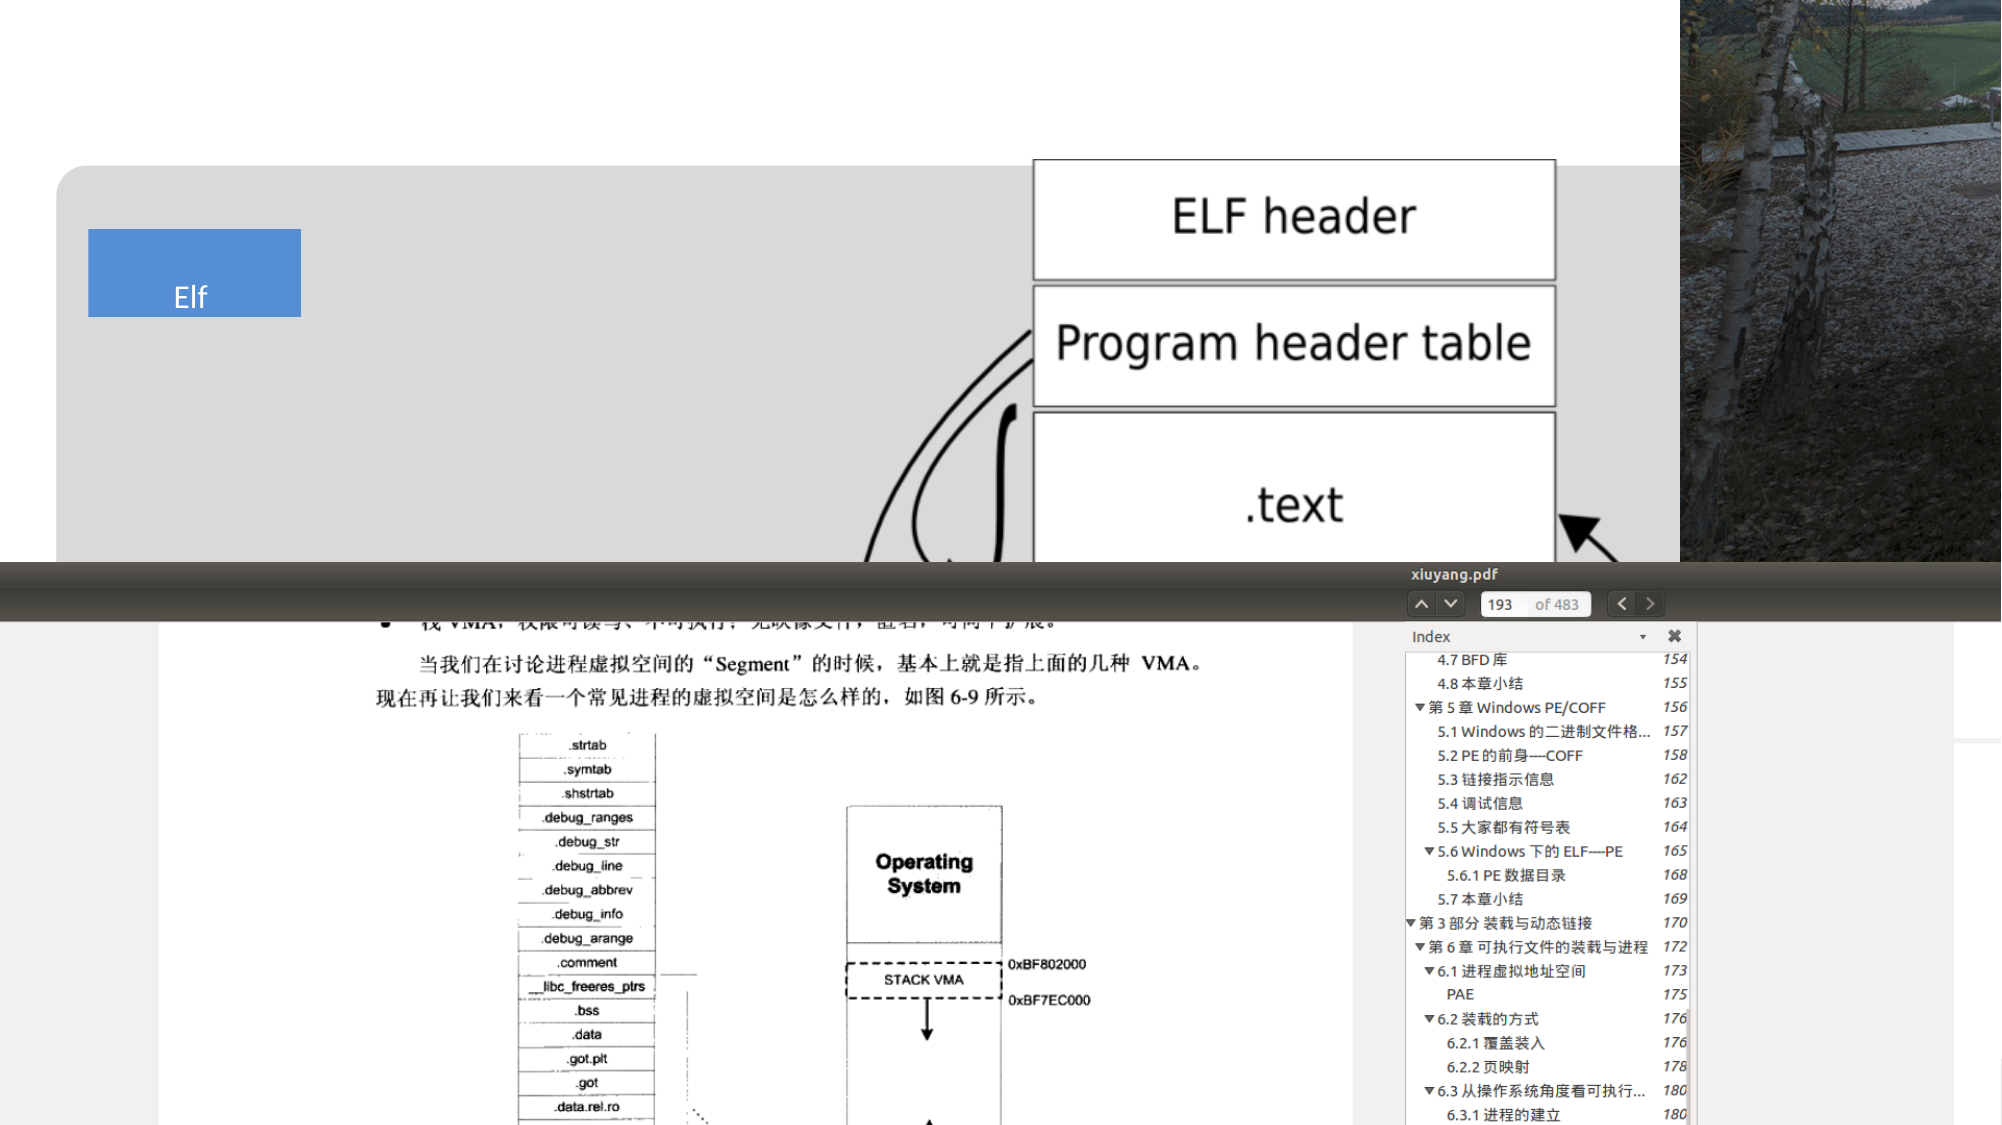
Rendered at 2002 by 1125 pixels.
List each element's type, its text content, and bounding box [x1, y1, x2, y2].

picture [0, 0, 2001, 1125]
text_box Elf [88, 229, 301, 317]
